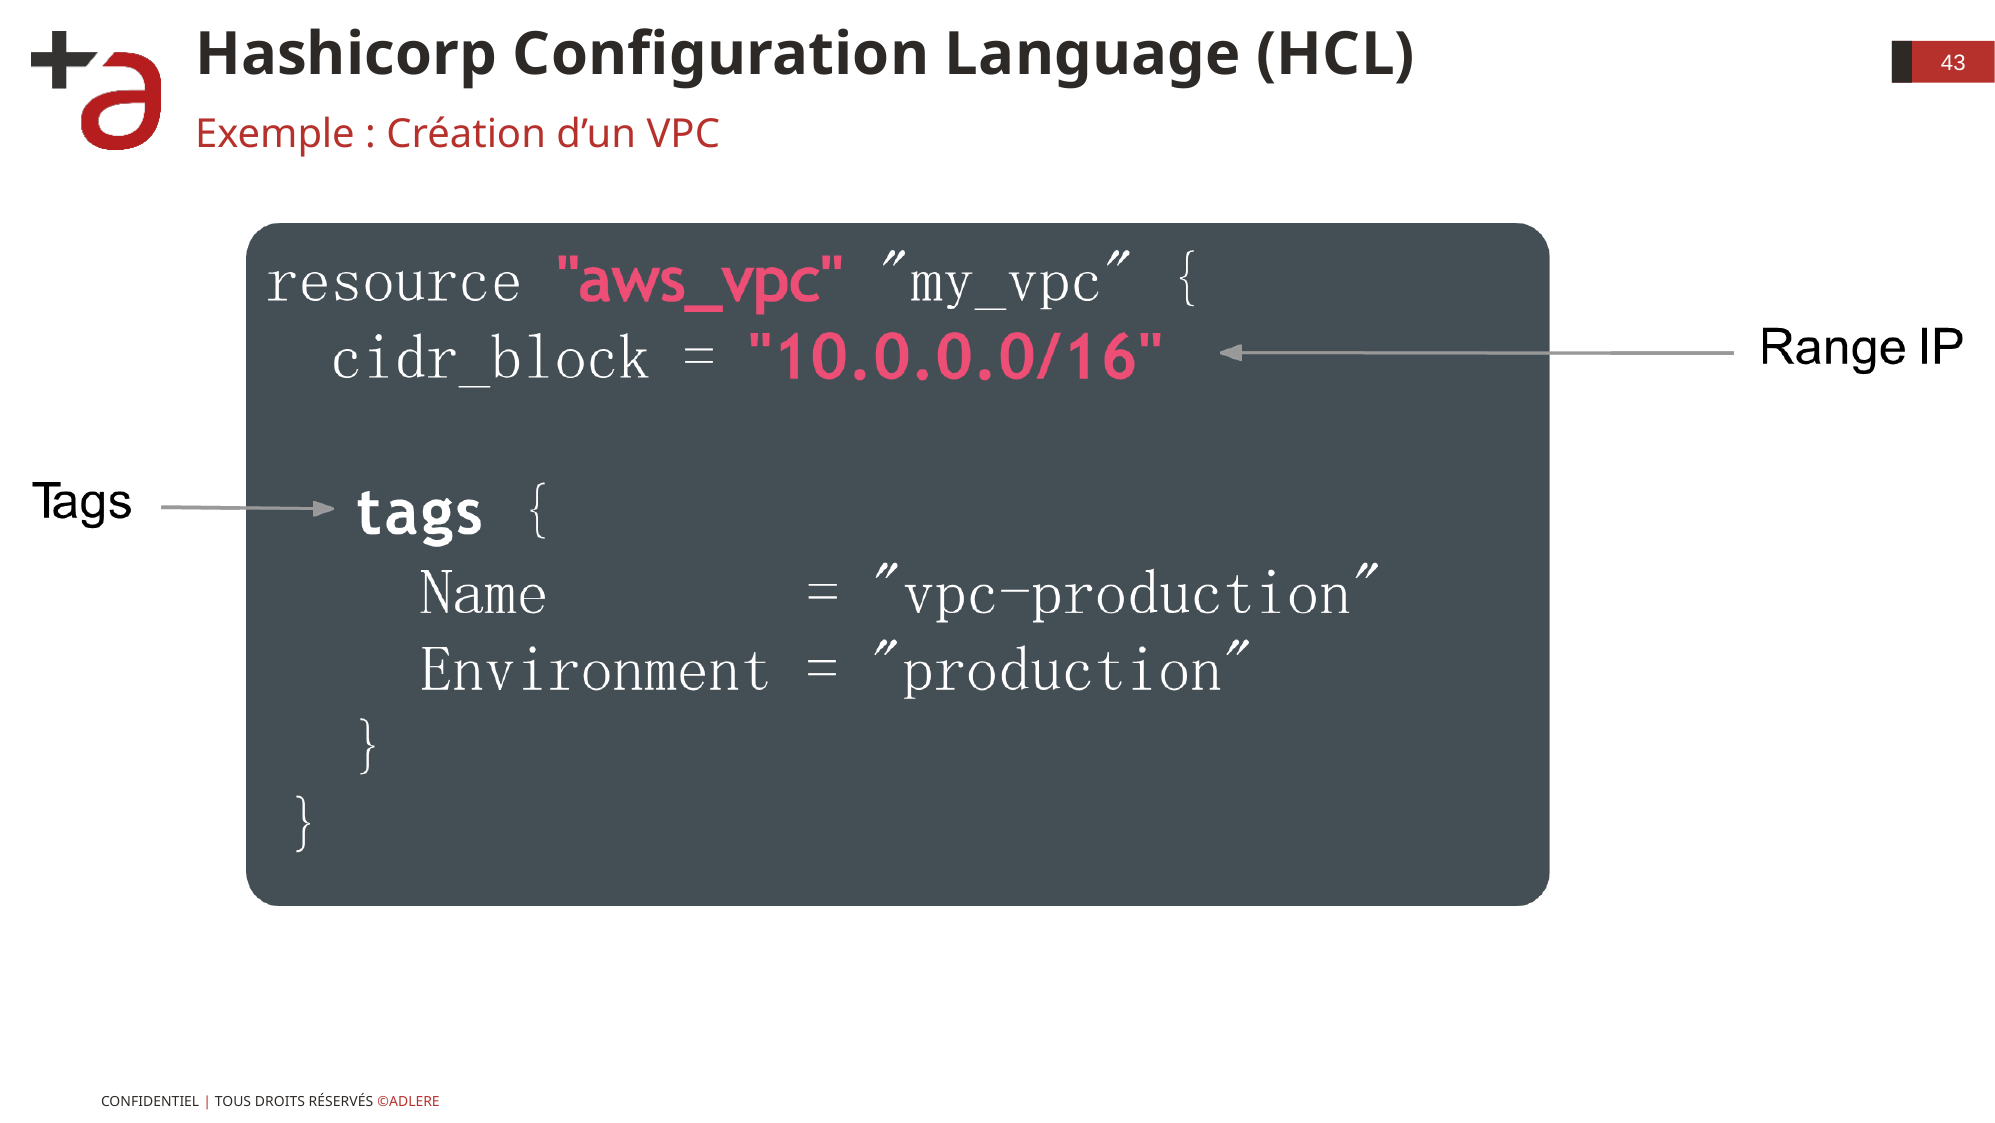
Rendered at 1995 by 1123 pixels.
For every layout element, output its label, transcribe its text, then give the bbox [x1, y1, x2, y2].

title Hashicorp Configuration Language (HCL) [180, 23, 1838, 95]
picture [31, 31, 161, 150]
picture [0, 216, 1995, 906]
subtitle Exemple : Création d’un VPC [180, 100, 1838, 172]
slide_number 43 [1912, 41, 1995, 82]
